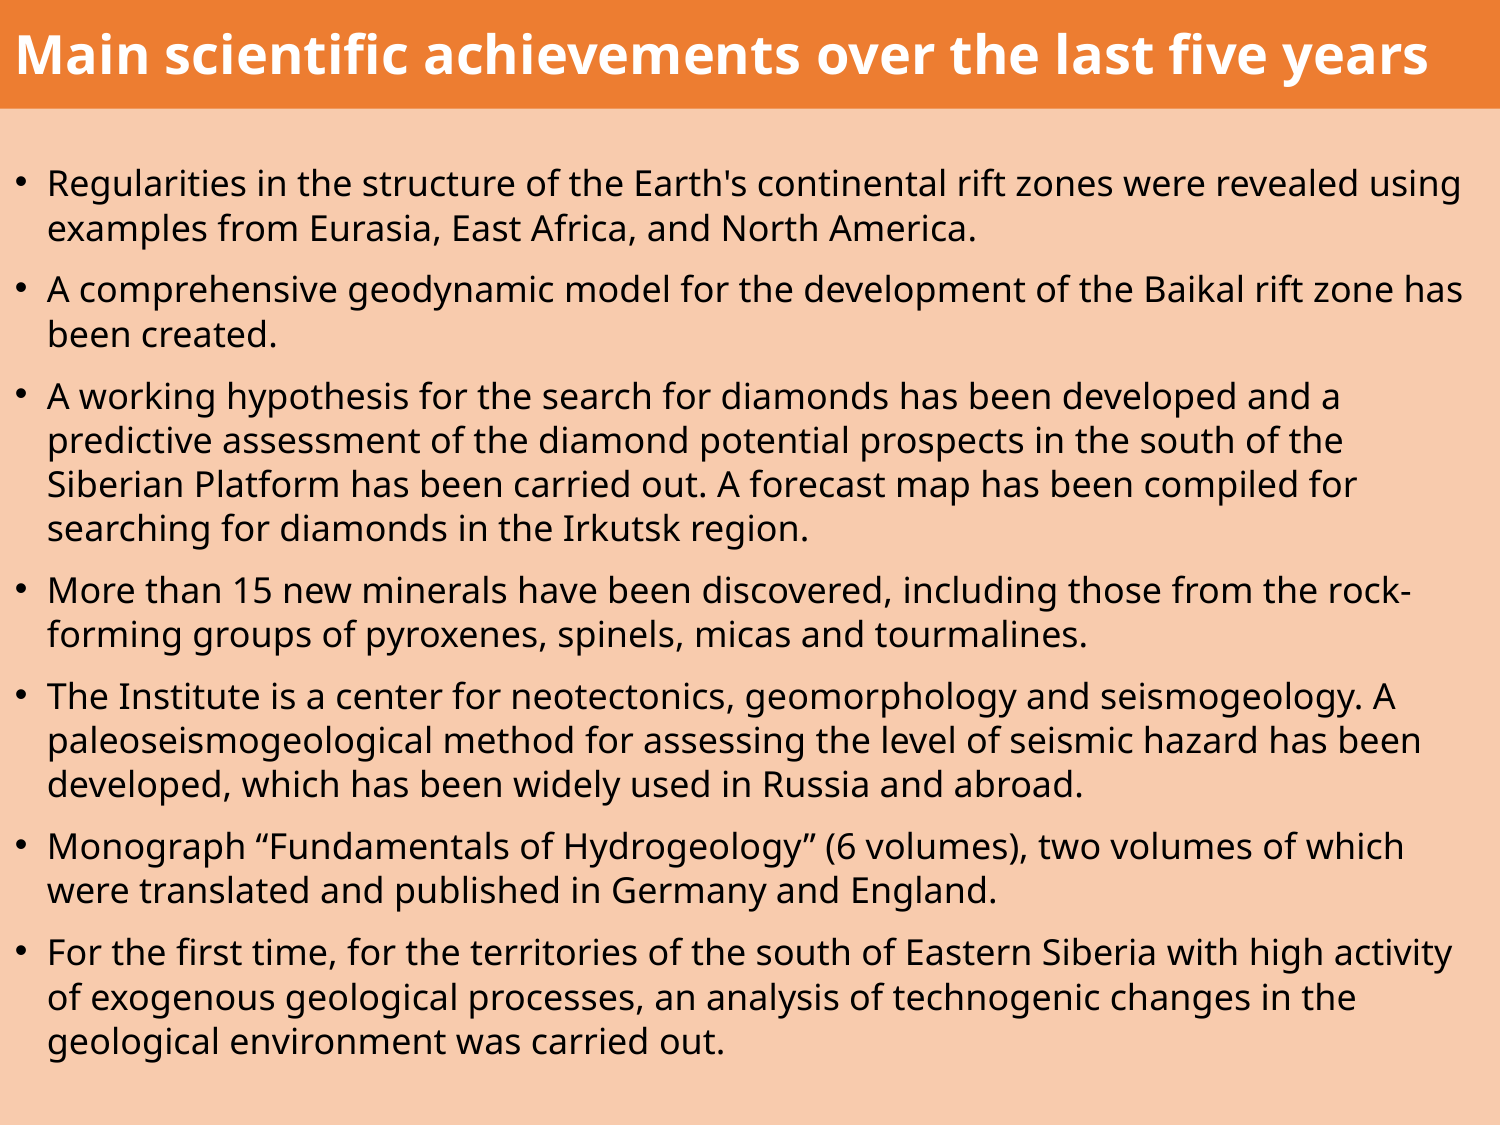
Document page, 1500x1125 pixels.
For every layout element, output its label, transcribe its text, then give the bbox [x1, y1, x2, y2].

list Regularities in the structure of the Earth's continental rift zones were revealed using examples from Eurasia, East Africa, and North America. A comprehensive geodynamic model for the development of the Baikal rift zone has been created. A working hypothesis for the search for diamonds has been developed and a predictive assessment of the diamond potential prospects in the south of the Siberian Platform has been carried out. A forecast map has been compiled for searching for diamonds in the Irkutsk region. More than 15 new minerals have been discovered, including those from the rock-forming groups of pyroxenes, spinels, micas and tourmalines. The Institute is a center for neotectonics, geomorphology and seismogeology. A paleoseismogeological method for assessing the level of seismic hazard has been developed, which has been widely used in Russia and abroad. Monograph “Fundamentals of Hydrogeology” (6 volumes), two volumes of which were translated and published in Germany and England. For the first time, for the territories of the south of Eastern Siberia with high activity of exogenous geological processes, an analysis of technogenic changes in the geological environment was carried out. [0, 154, 1500, 1074]
title Main scientific achievements over the last five years [0, 0, 1500, 109]
